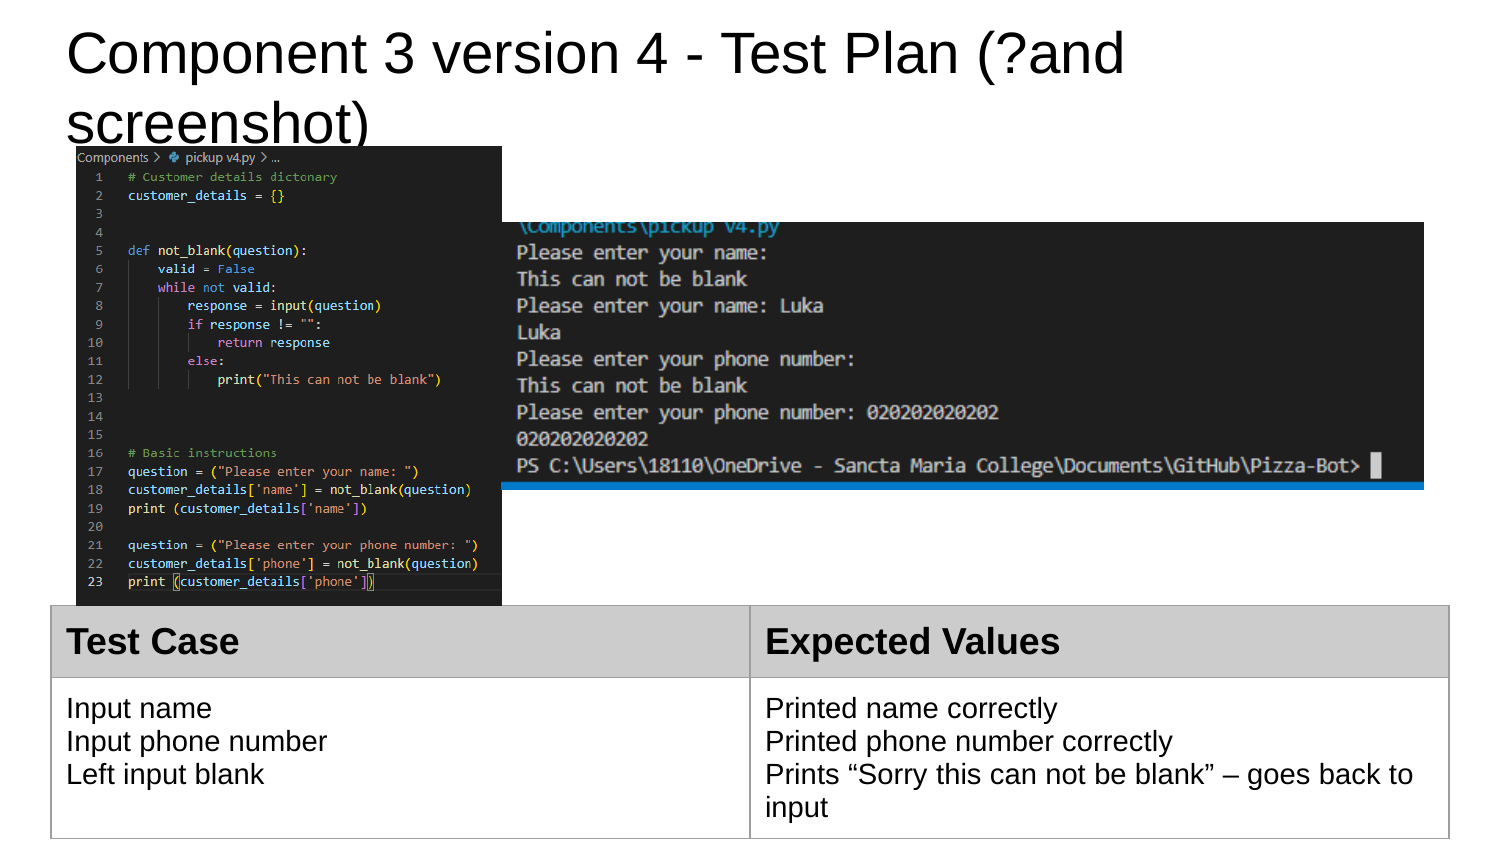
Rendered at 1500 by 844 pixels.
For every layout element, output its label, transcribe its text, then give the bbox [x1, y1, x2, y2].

table_header Test Case [52, 606, 749, 677]
table_header Expected Values [751, 606, 1448, 677]
table_cell Printed name correctly Printed phone number correctly Prints “Sorry this can not be blank” – goes back to input [751, 678, 1448, 838]
title Component 3 version 4 - Test Plan (?and screenshot) [51, 0, 1449, 94]
picture [76, 145, 1424, 606]
table_cell Input name Input phone number Left input blank [52, 678, 749, 838]
